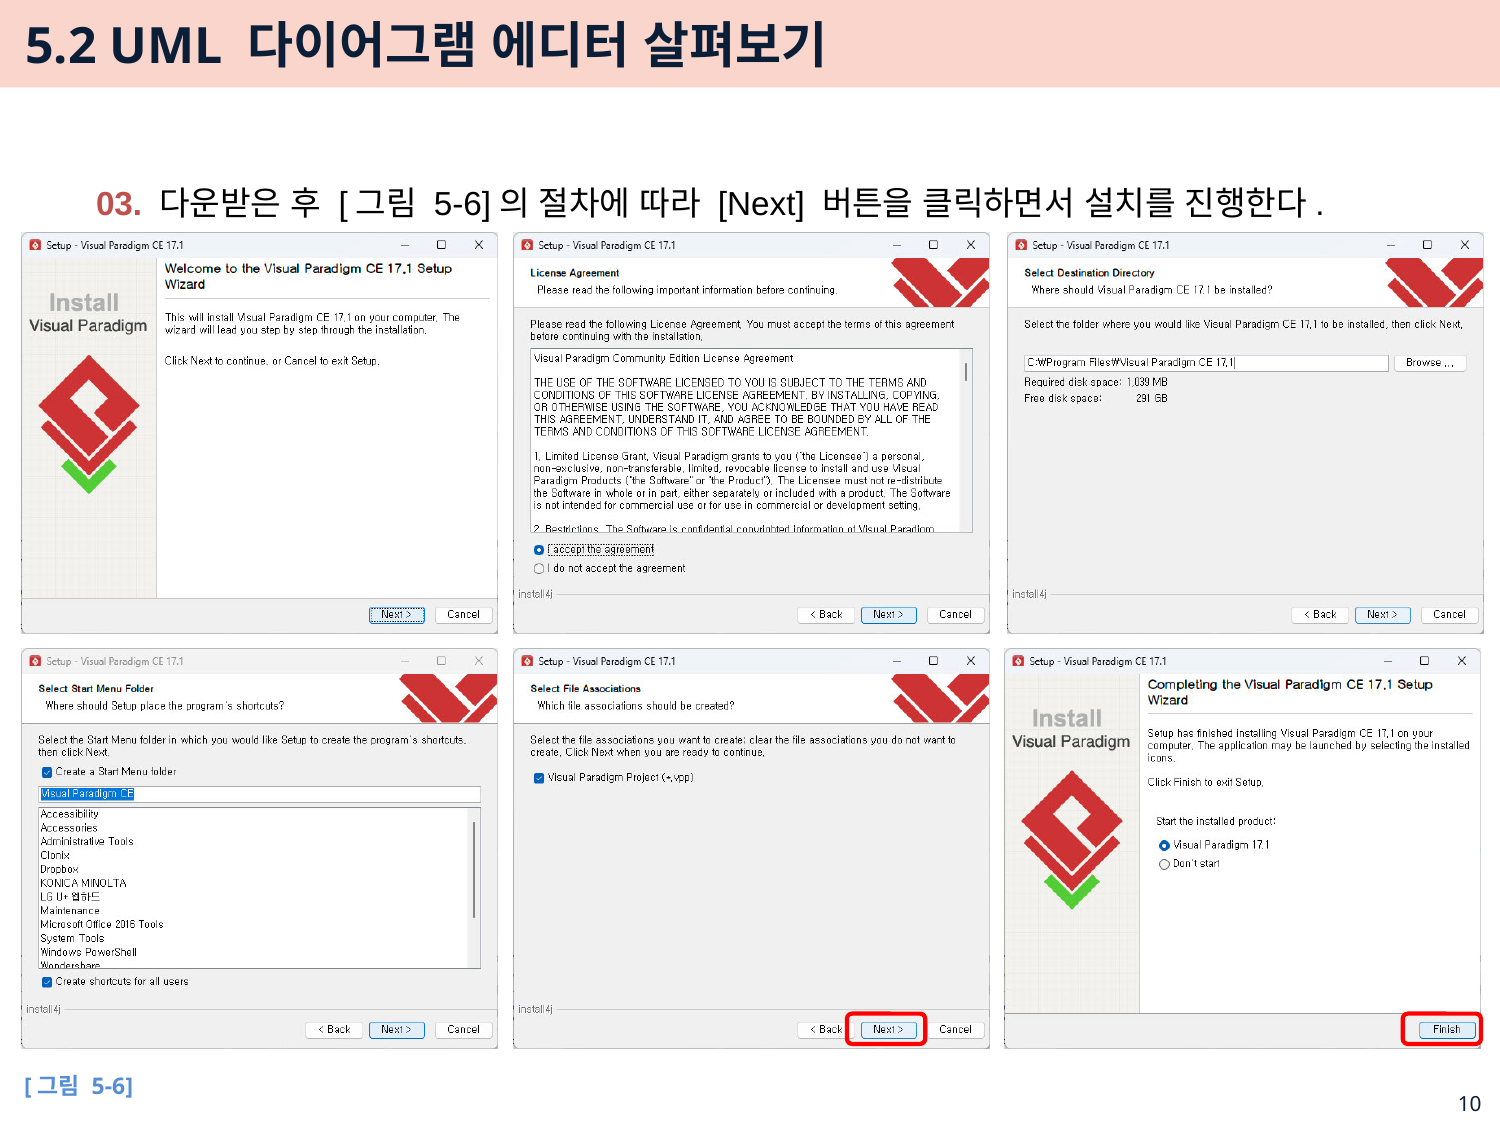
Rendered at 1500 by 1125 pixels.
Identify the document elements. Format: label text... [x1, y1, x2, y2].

text_box 03. 다운받은 후 [그림 5-6]의 절차에 따라 [Next] 버튼을 클릭하면서 설치를 진행한다. [81, 154, 1453, 786]
picture [512, 648, 990, 1050]
picture [1004, 648, 1482, 1050]
picture [21, 648, 498, 1050]
picture [512, 232, 990, 634]
title 5.2 UML 다이어그램 에디터 살펴보기 [10, 4, 1288, 83]
picture [1007, 232, 1484, 634]
text_box [그림 5-6] [9, 1064, 1005, 1107]
picture [21, 232, 498, 634]
